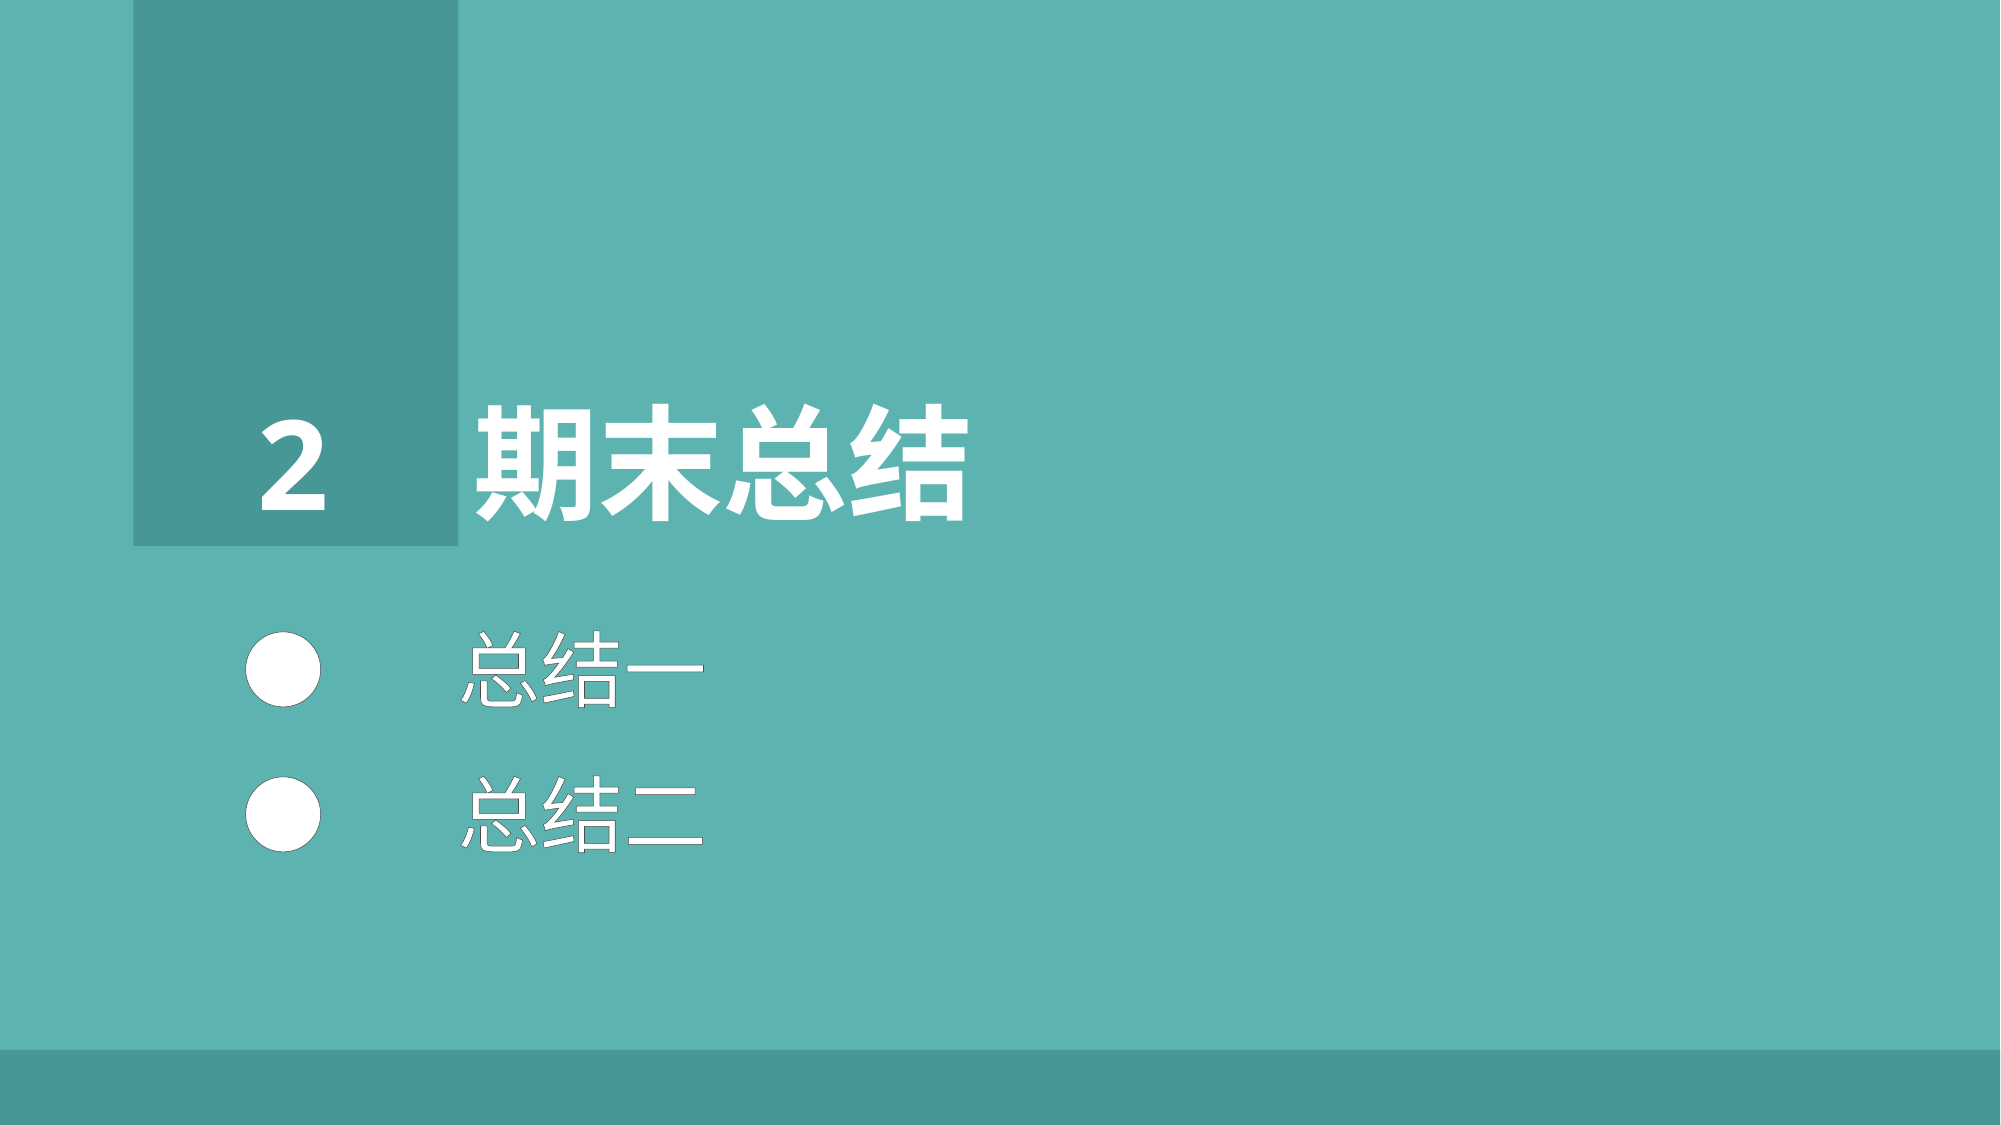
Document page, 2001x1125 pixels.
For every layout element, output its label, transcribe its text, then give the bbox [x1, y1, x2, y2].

text_box ● 总结二 [226, 725, 722, 871]
list 期末总结 [458, 394, 1598, 545]
text_box ● 总结一 [226, 580, 722, 725]
list 2 [133, 394, 455, 545]
